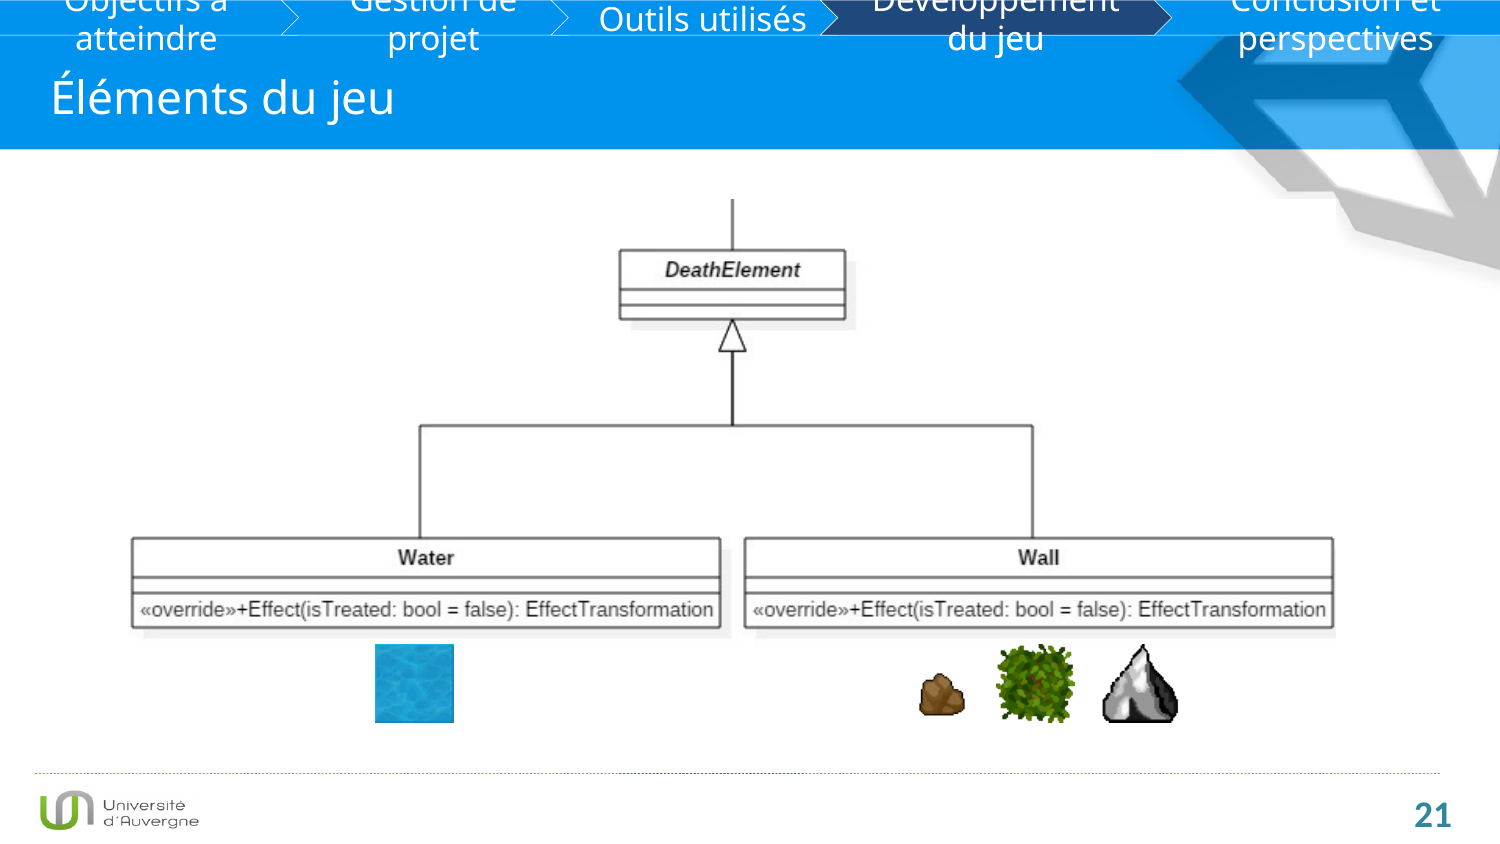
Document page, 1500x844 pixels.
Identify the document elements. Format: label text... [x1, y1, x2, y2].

picture [1312, 36, 1322, 48]
picture [1243, 36, 1253, 48]
picture [1387, 36, 1394, 47]
picture [1160, 36, 1500, 150]
picture [116, 198, 1337, 735]
picture [34, 785, 201, 832]
list Éléments du jeu [35, 61, 1465, 132]
text_box Développement du jeu [818, 0, 1174, 38]
table_cell 4 [1160, 150, 1500, 293]
